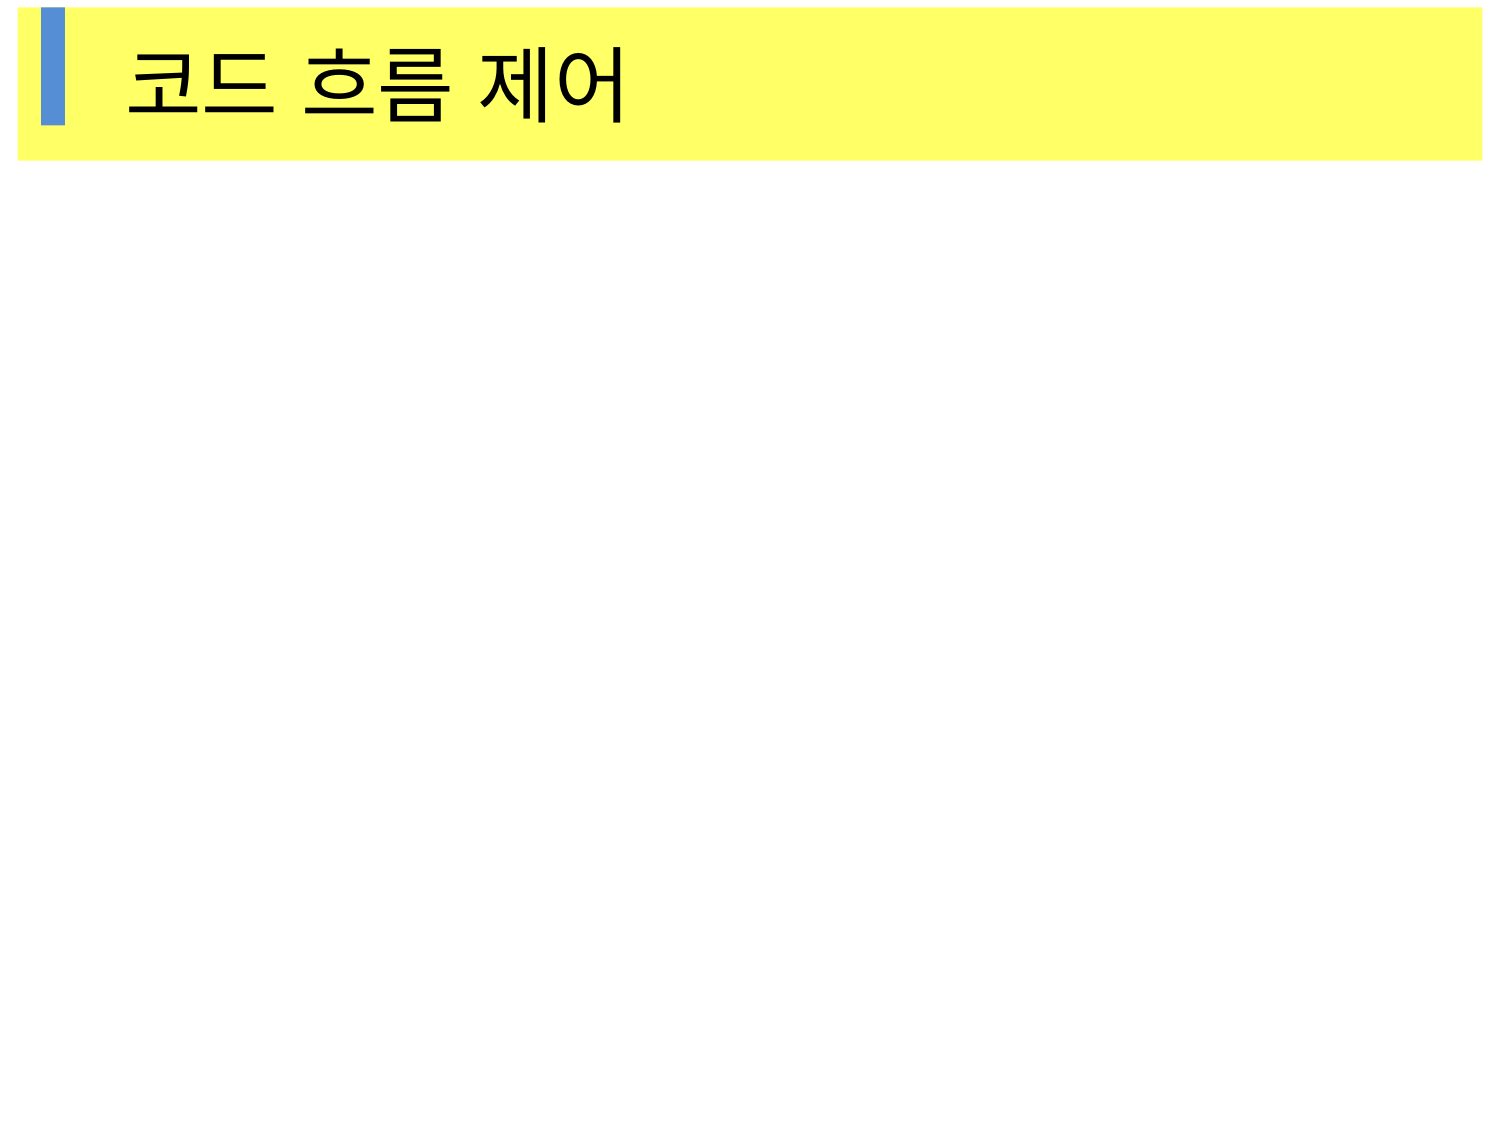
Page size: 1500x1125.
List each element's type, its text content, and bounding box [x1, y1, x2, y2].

title 코드 흐름 제어 [110, 19, 1270, 147]
